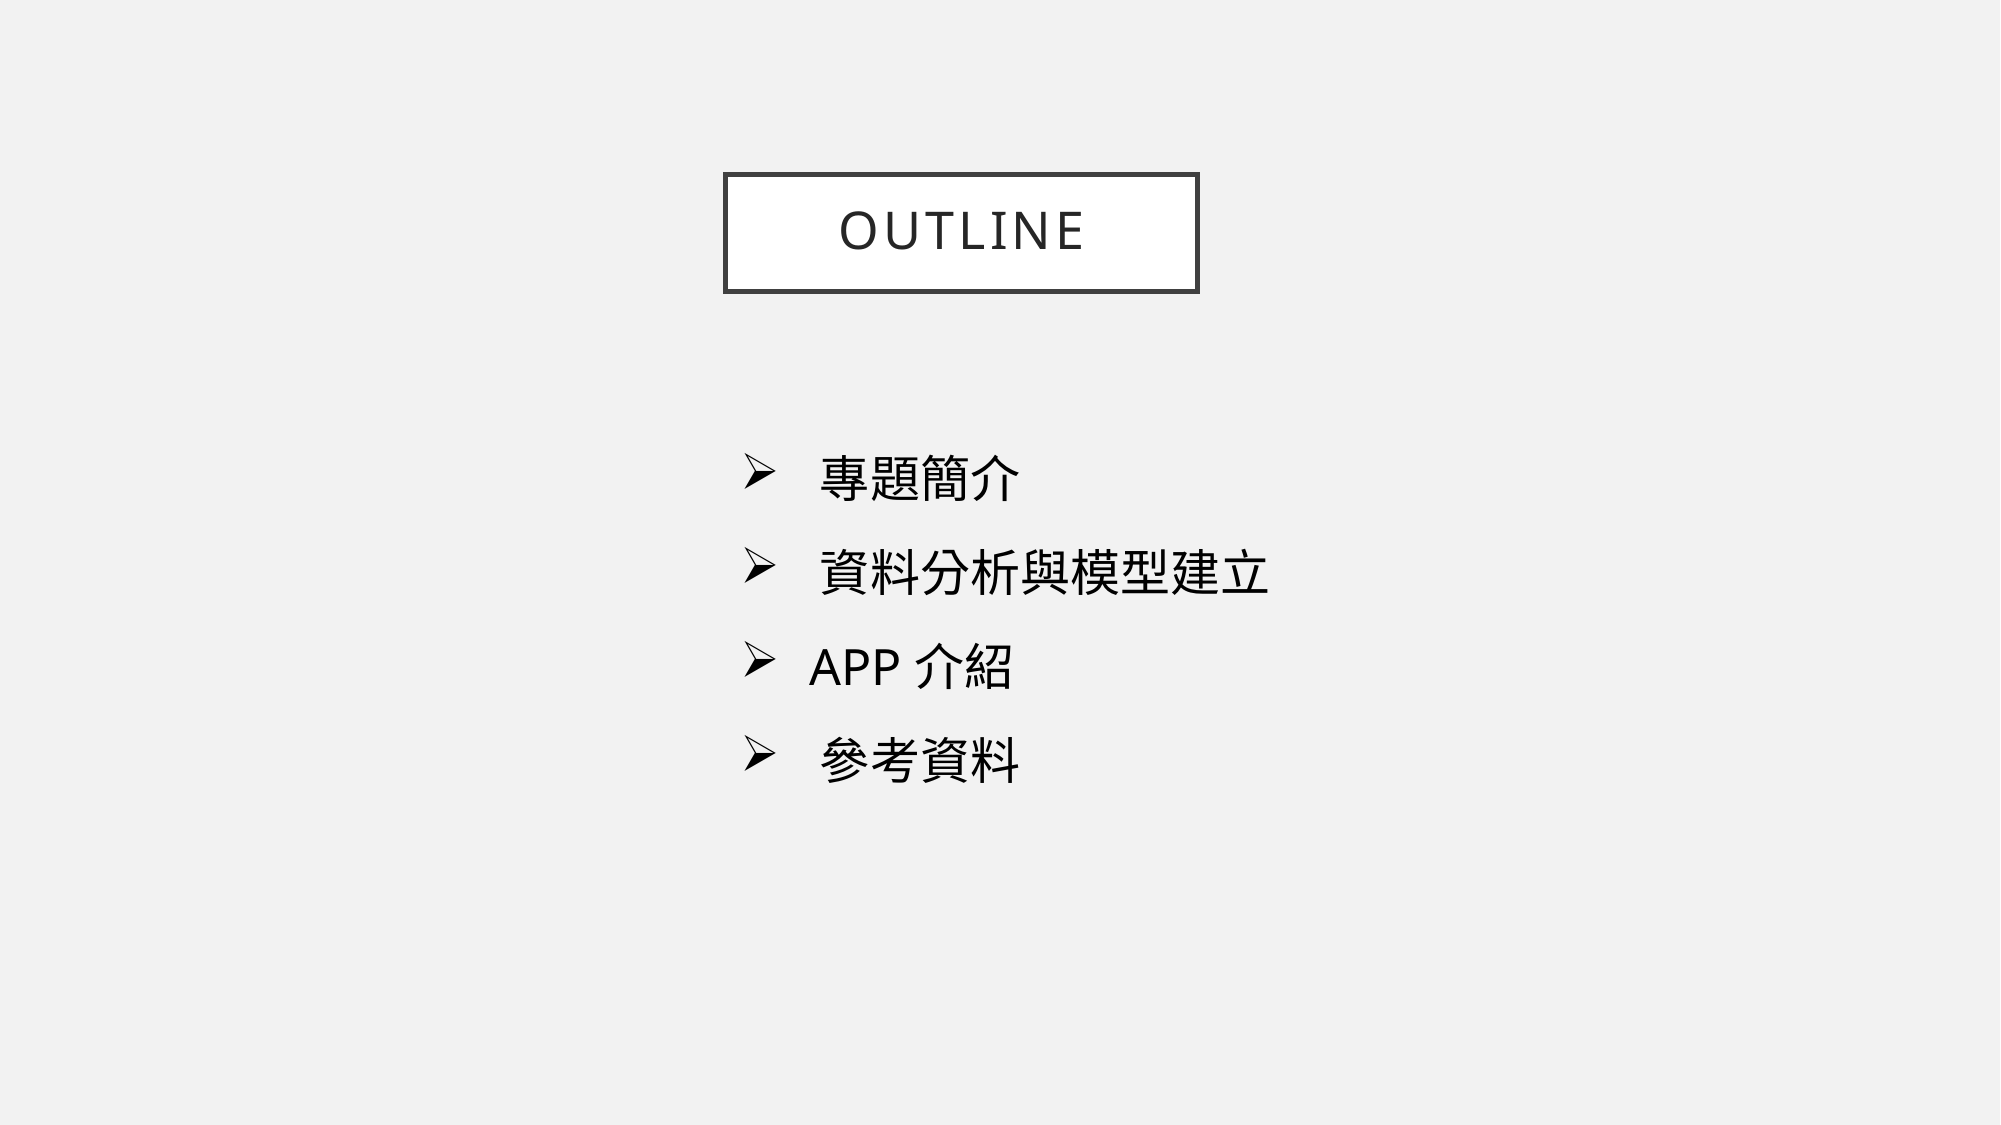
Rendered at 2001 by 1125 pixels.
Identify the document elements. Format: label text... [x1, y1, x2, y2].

title outline [723, 172, 1200, 294]
text_box 專題簡介 資料分析與模型建立 APP介紹 參考資料 [725, 406, 1364, 797]
